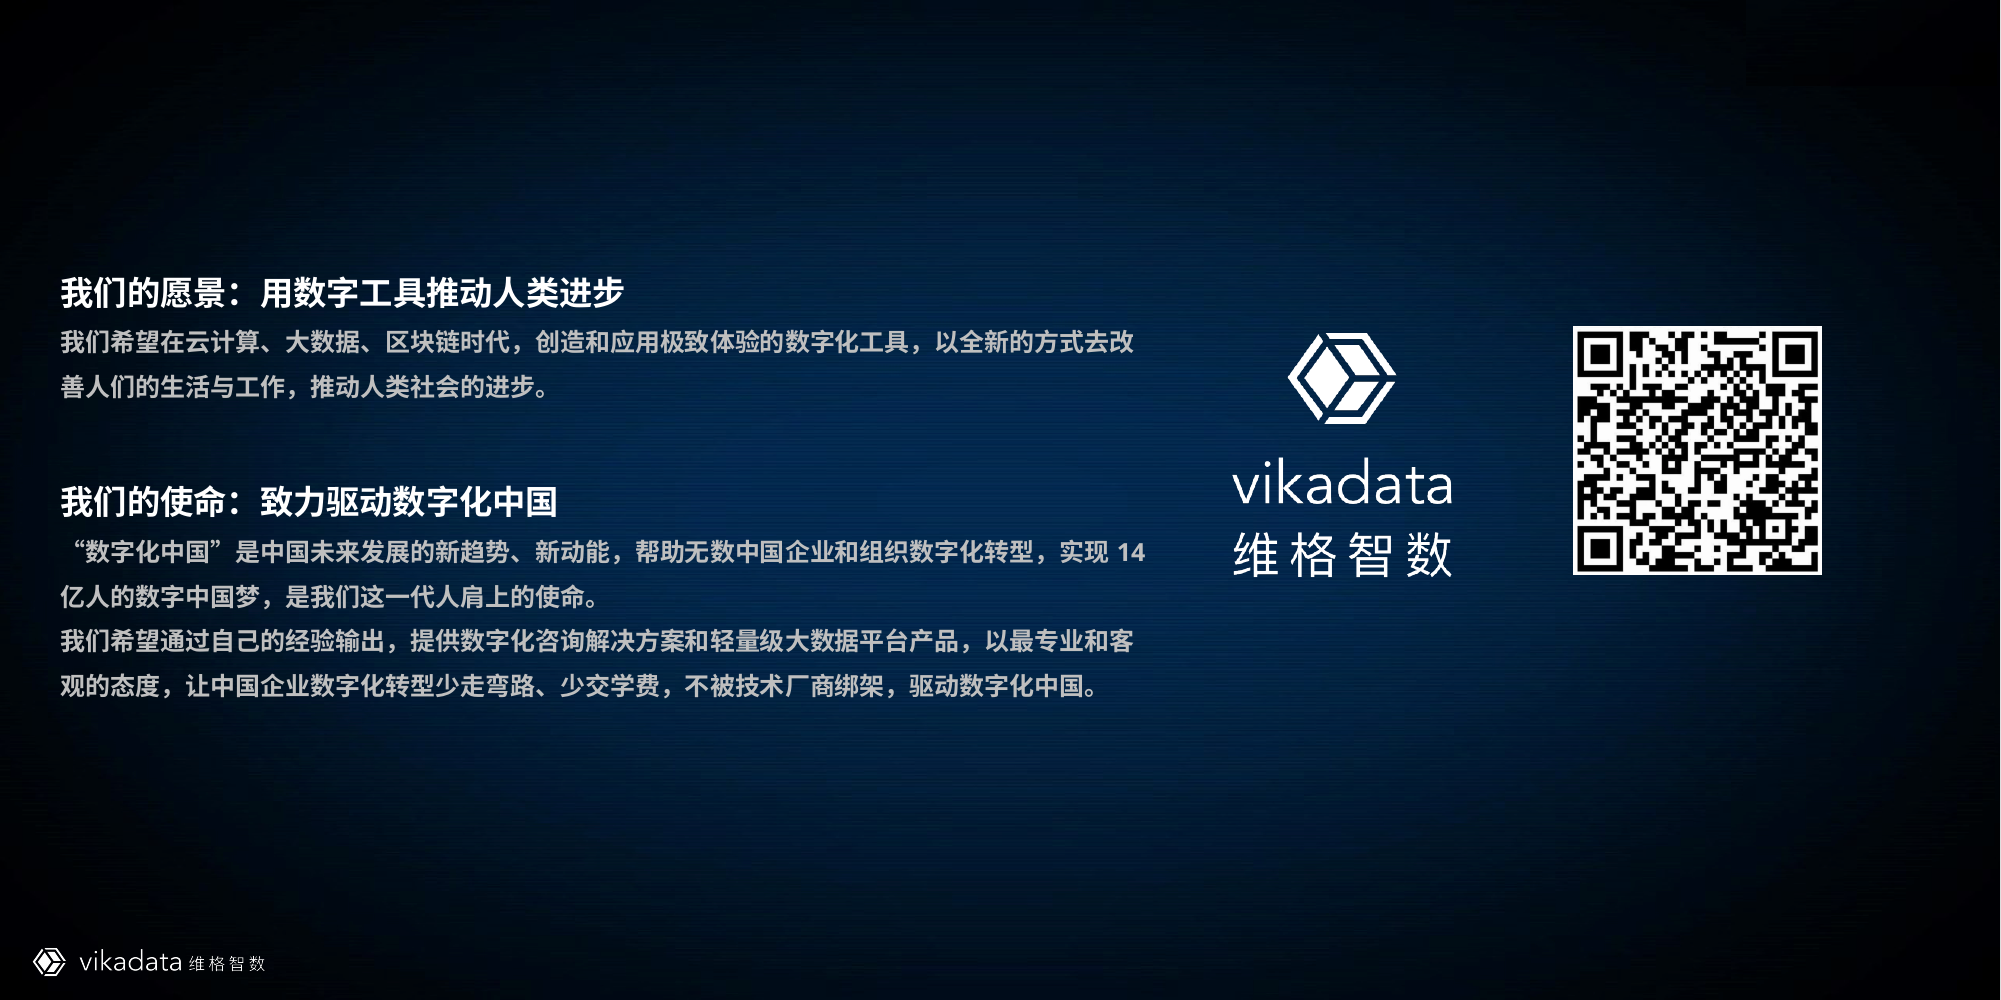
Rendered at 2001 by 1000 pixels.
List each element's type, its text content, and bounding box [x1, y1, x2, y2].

picture [0, 0, 2001, 1000]
text_box 我们的愿景：用数字工具推动人类进步 我们希望在云计算、大数据、区块链时代，创造和应用极致体验的数字化工具，以全新的方式去改善人们的生活与工作，推动人类社会的进步。 我们的使命：致力驱动数字化中国 “数字化中国”是中国未来发展的新趋势、新动能，帮助无数中国企业和组织数字化转型，实现14亿人的数字中国梦，是我们这一代人肩上的使命。 我们希望通过自己的经验输出，提供数字化咨询解决方案和轻量级大数据平台产品，以最专业和客观的态度，让中国企业数字化转型少走弯路、少交学费，不被技术厂商绑架，驱动数字化中国。 [46, 244, 1165, 709]
